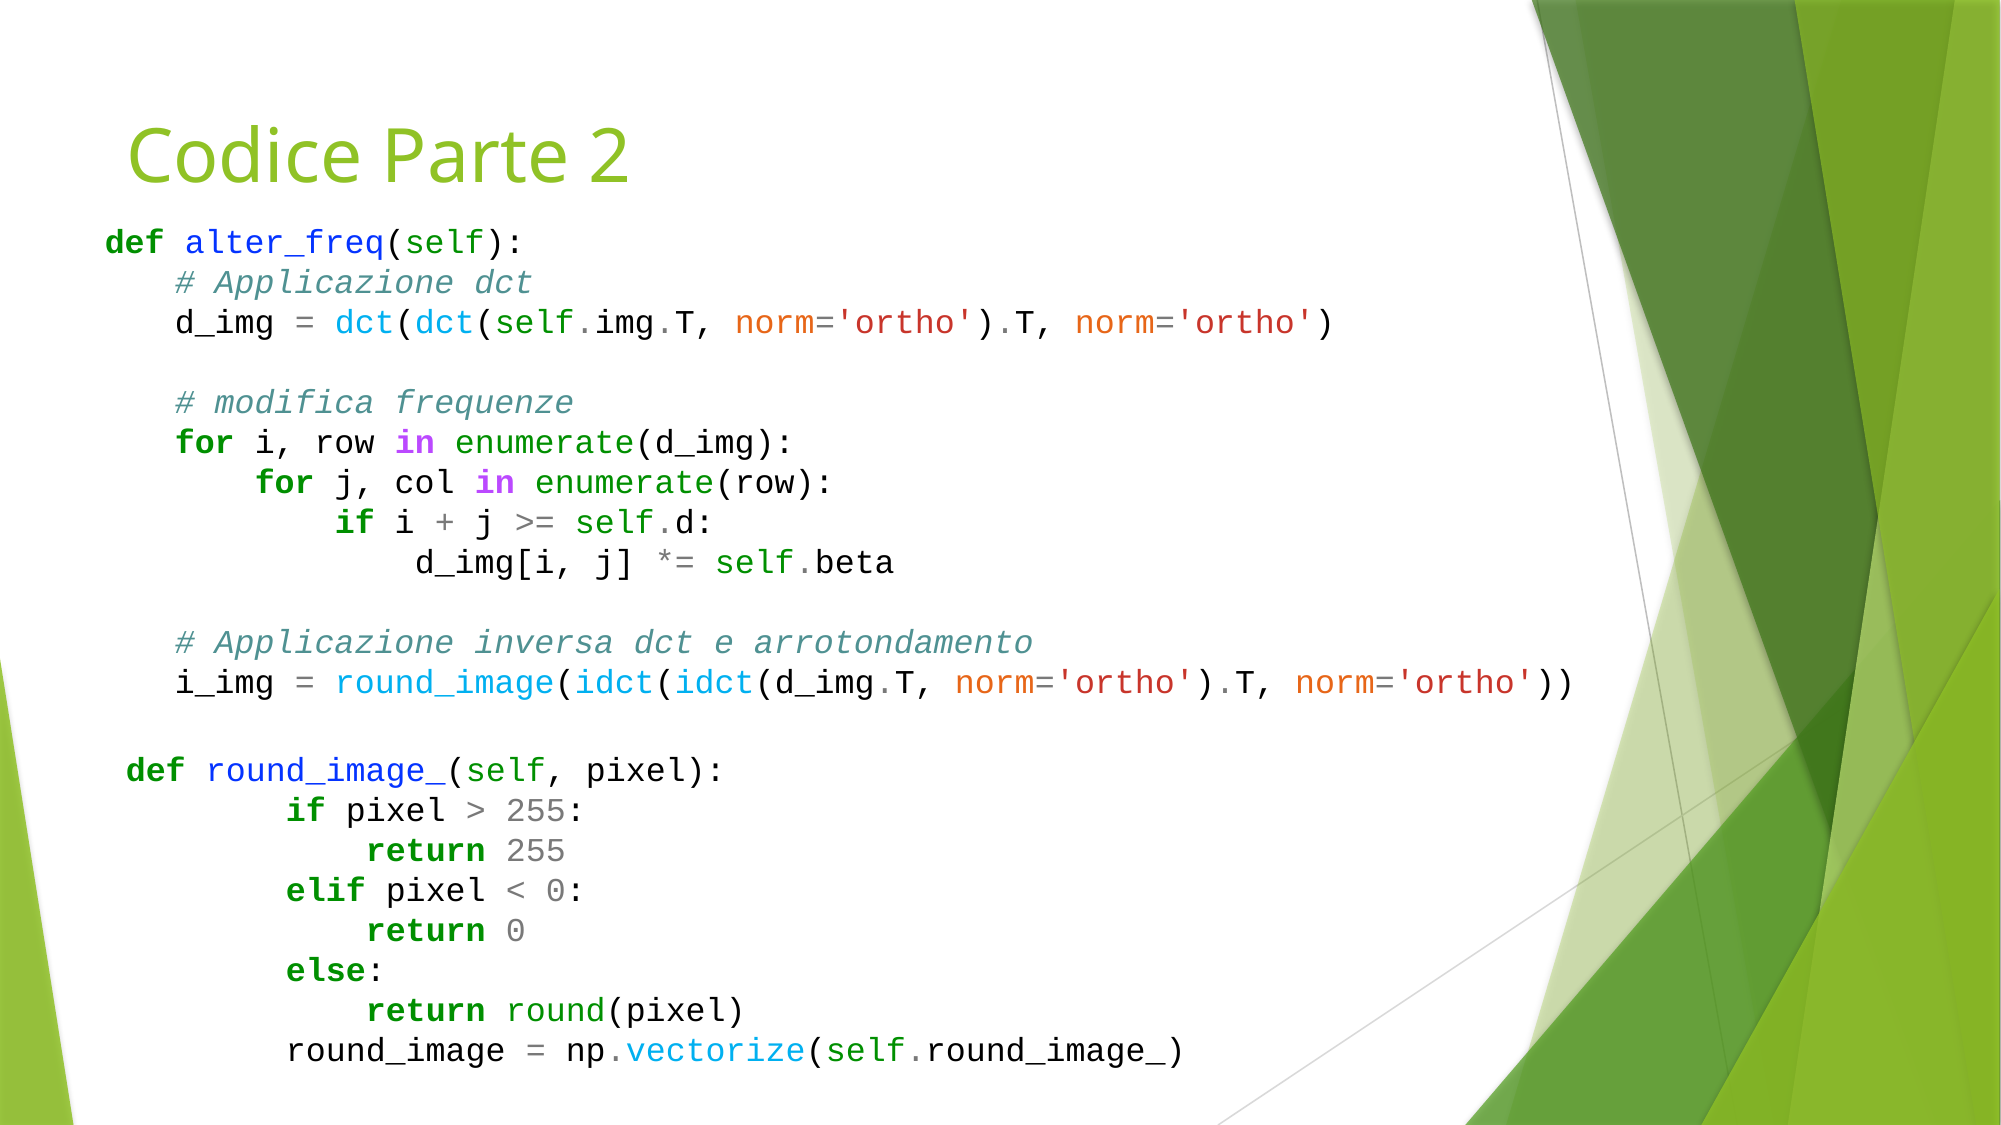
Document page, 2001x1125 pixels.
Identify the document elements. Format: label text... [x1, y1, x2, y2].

text_box def alter_freq(self): # Applicazione dct d_img = dct(dct(self.img.T, norm='ortho').T, norm='ortho') # modifica frequenze for i, row in enumerate(d_img): for j, col in enumerate(row): if i + j >= self.d: d_img[i, j] *= self.beta # Applicazione inversa dct e arrotondamento i_img = round_image(idct(idct(d_img.T, norm='ortho').T, norm='ortho')) [0, 208, 1931, 787]
title Codice Parte 2 [111, 99, 1522, 208]
text_box def round_image_(self, pixel): if pixel > 255: return 255 elif pixel < 0: return 0 else: return round(pixel) round_image = np.vectorize(self.round_image_) [111, 741, 1309, 1121]
